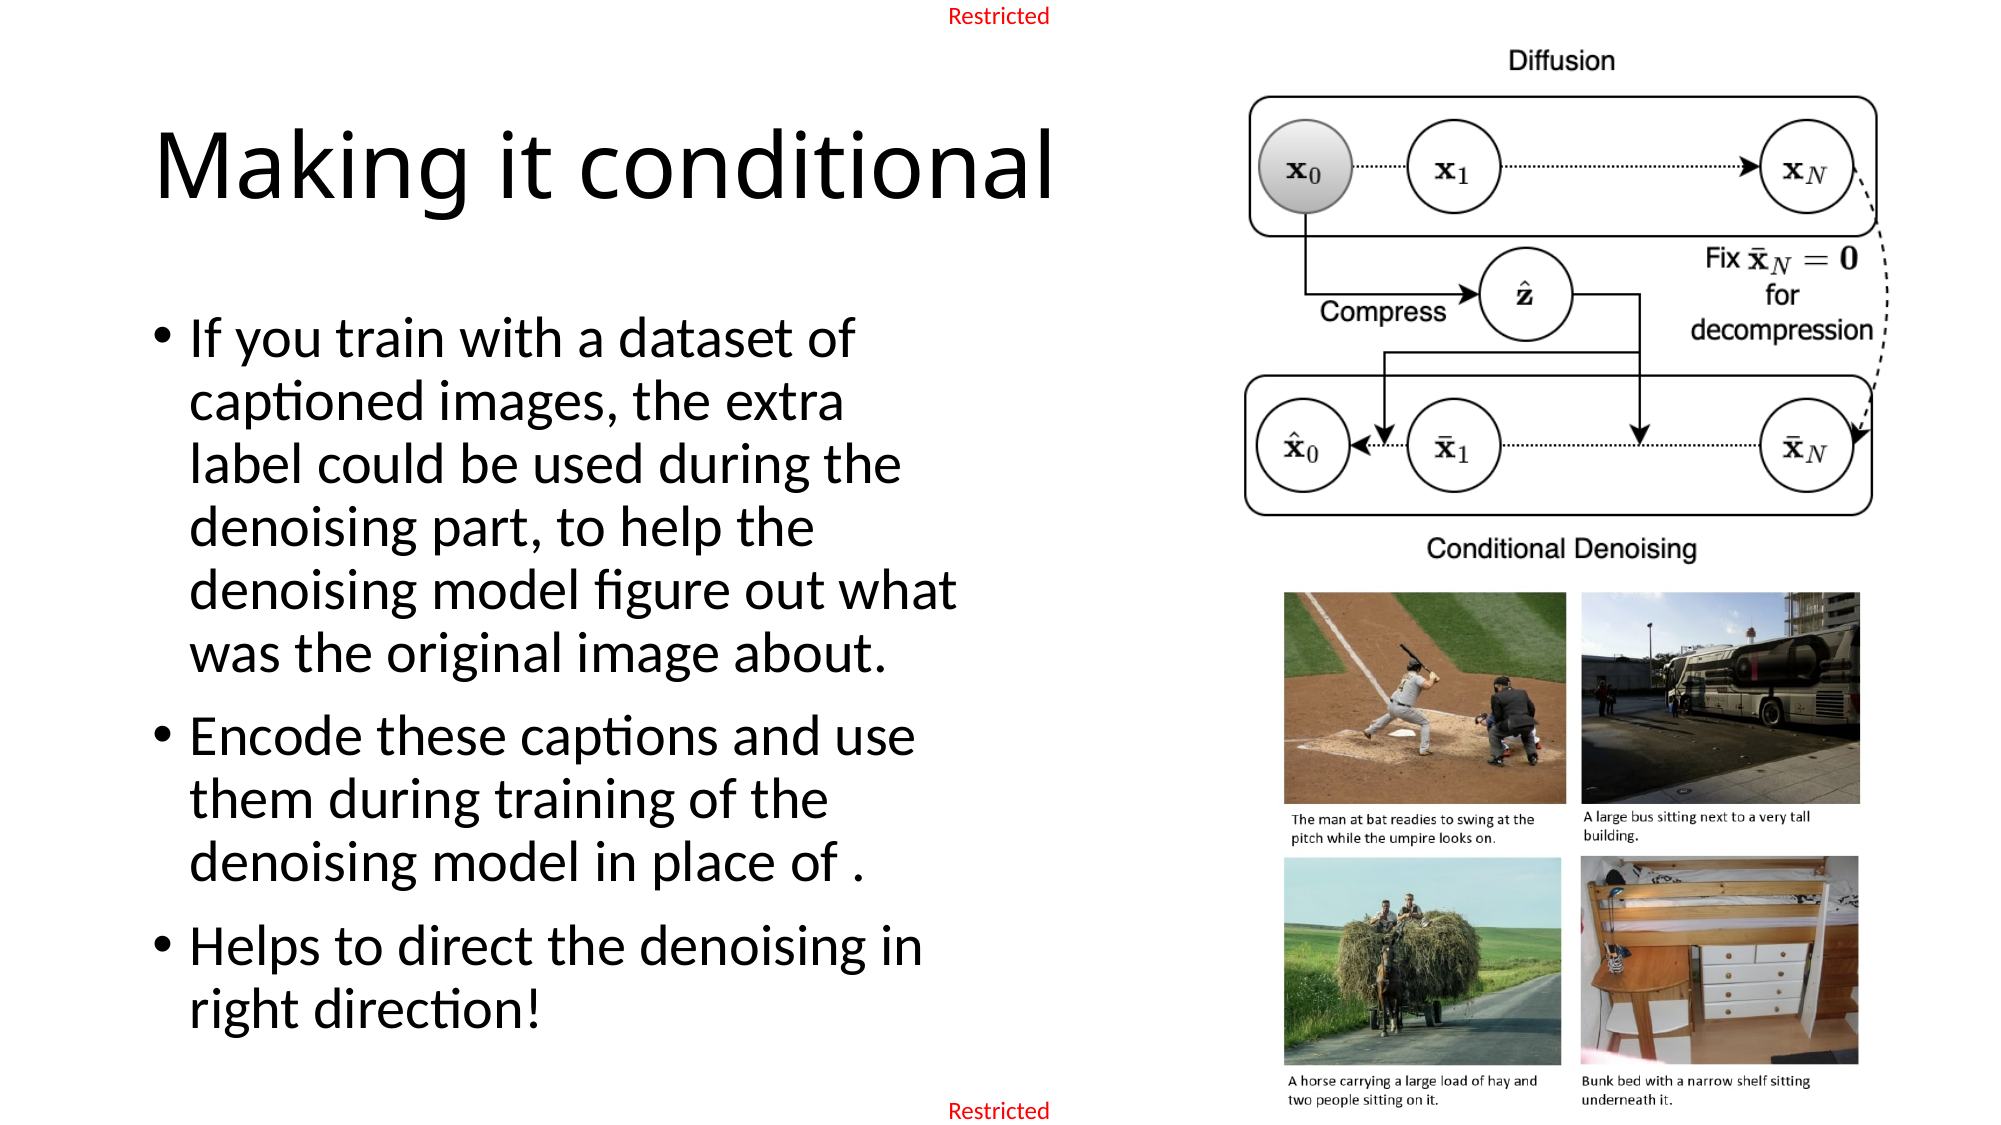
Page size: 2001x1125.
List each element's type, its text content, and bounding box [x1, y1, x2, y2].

title Making it conditional [137, 59, 1214, 278]
picture [1214, 26, 1894, 1111]
